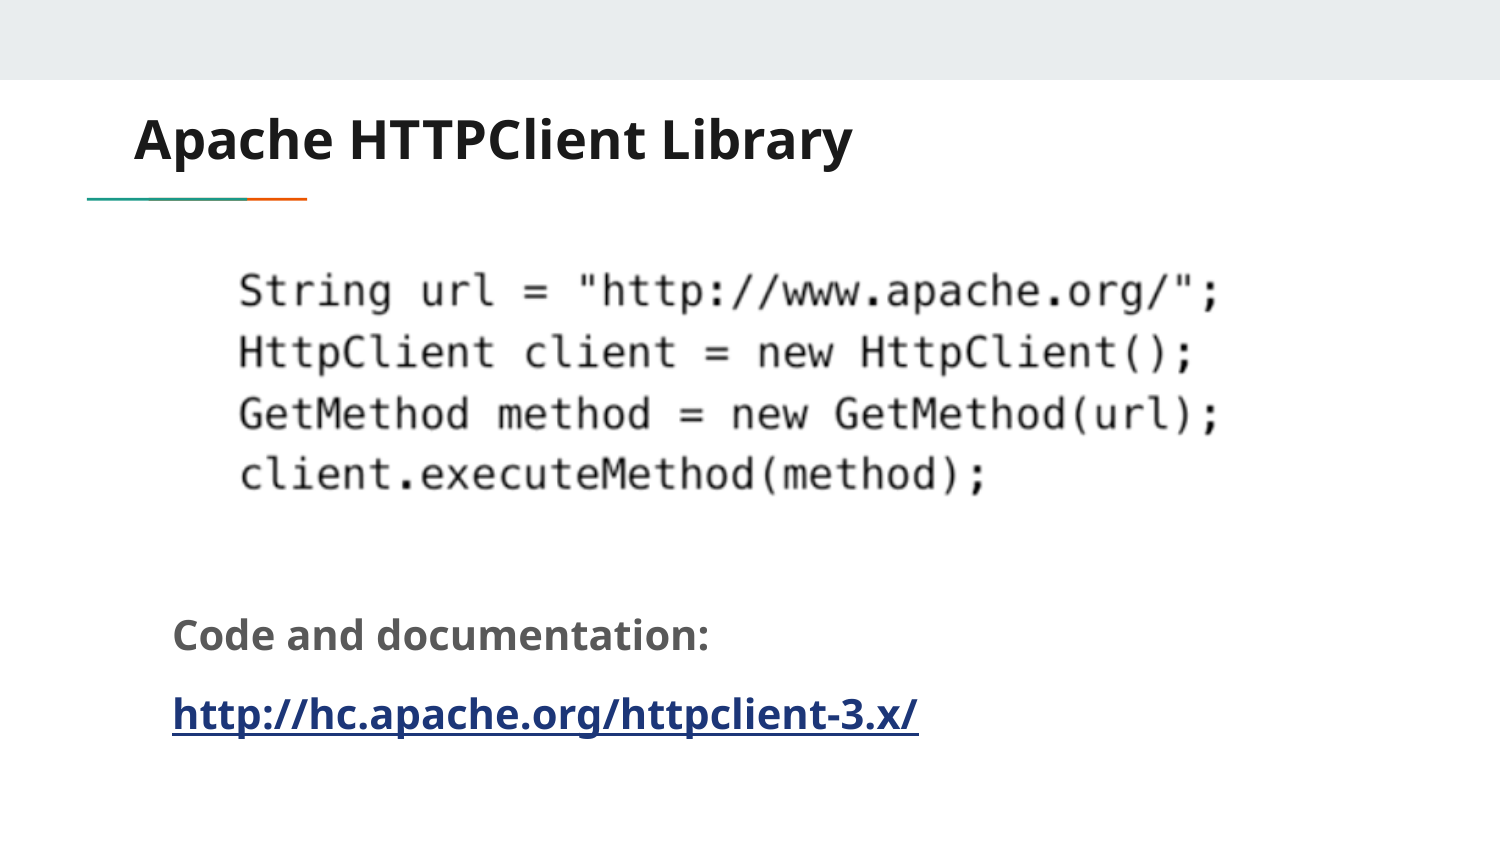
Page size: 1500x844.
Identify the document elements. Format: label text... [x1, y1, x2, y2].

list Code and documentation: http://hc.apache.org/httpclient-3.x/ [157, 586, 1419, 844]
picture [204, 219, 1296, 545]
title Apache HTTPClient Library [119, 89, 1381, 178]
